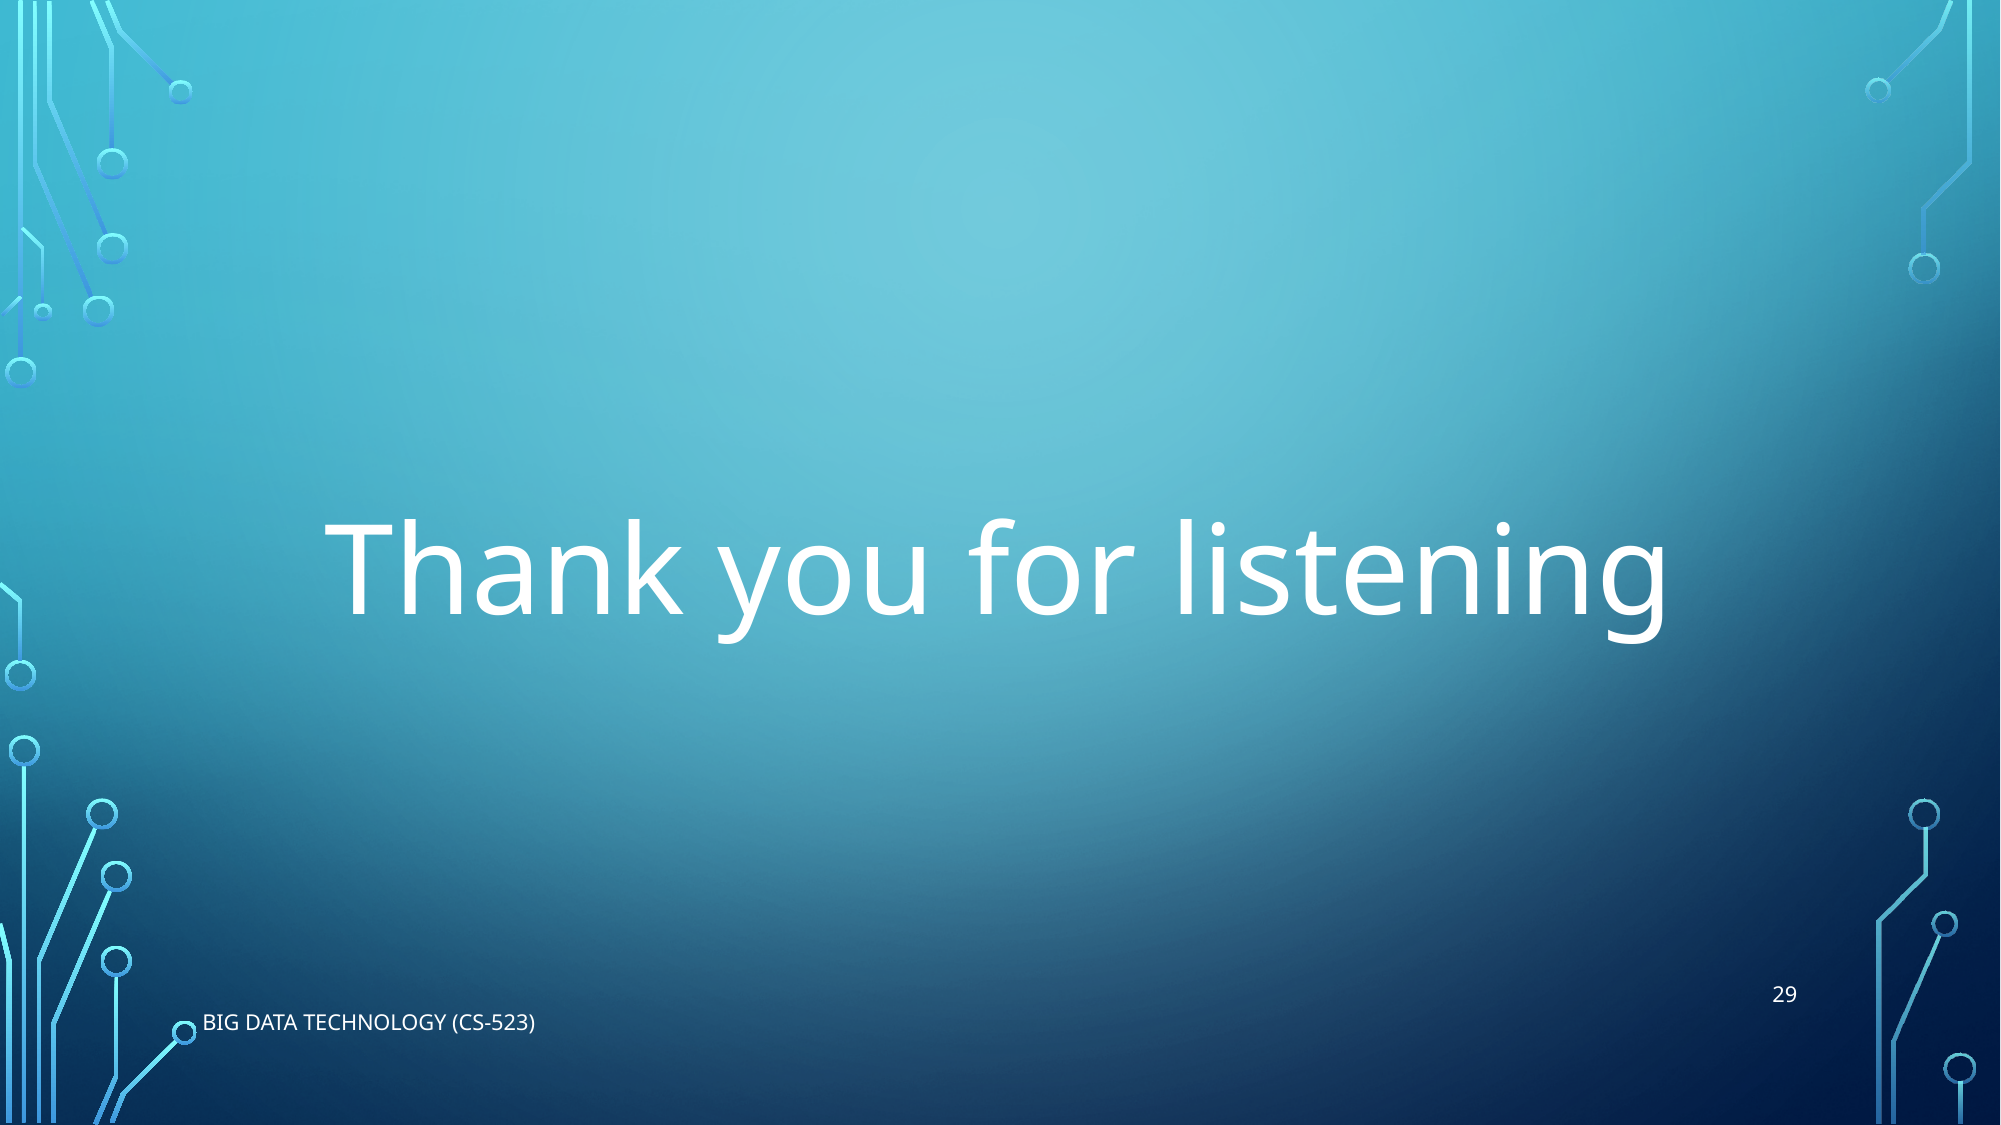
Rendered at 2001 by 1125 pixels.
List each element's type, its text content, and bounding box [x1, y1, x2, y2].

footer Big data technology (cs-523) [187, 991, 1211, 1052]
list Thank you for listening [187, 452, 1813, 673]
slide_number 29 [1685, 965, 1813, 1025]
